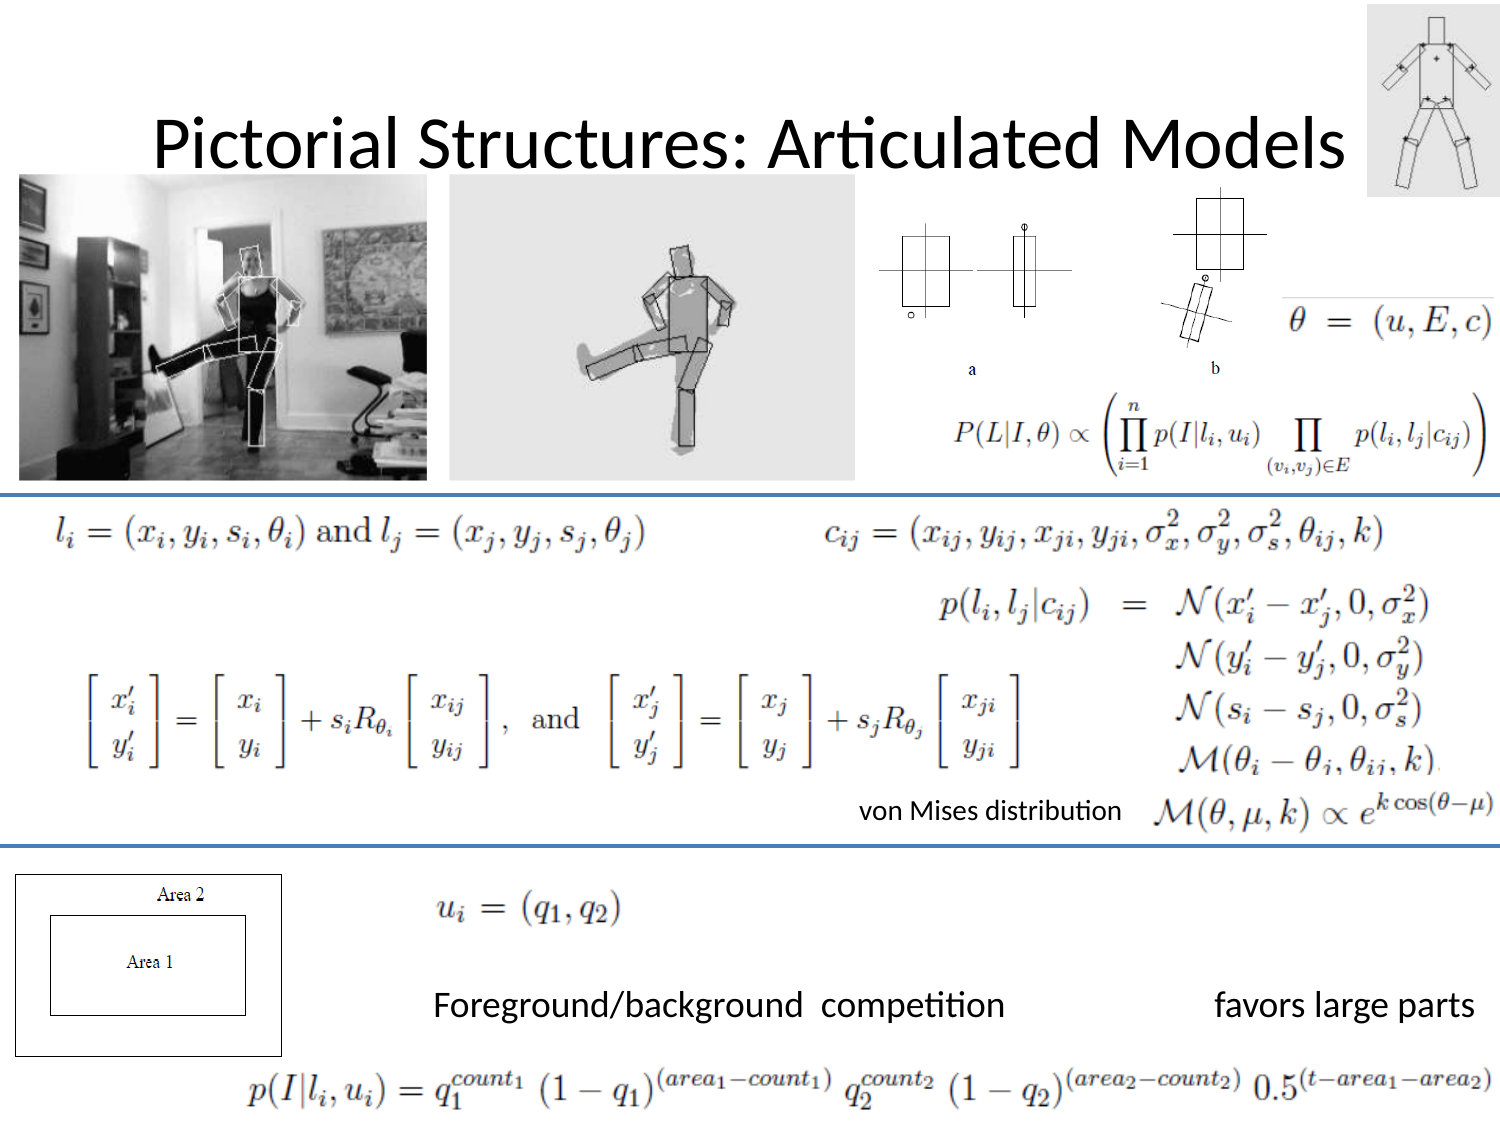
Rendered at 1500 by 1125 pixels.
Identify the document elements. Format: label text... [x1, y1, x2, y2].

text_box Foreground/background competition [418, 972, 1022, 1033]
title Pictorial Structures: Articulated Models [75, 45, 1425, 233]
picture [433, 887, 625, 929]
picture [52, 507, 654, 558]
picture [81, 567, 1498, 845]
text_box favors large parts [1199, 972, 1491, 1033]
picture [937, 389, 1493, 486]
picture [1366, 4, 1500, 198]
text_box von Mises distribution [844, 785, 1138, 834]
picture [1282, 296, 1494, 342]
picture [18, 172, 1280, 483]
picture [823, 501, 1389, 564]
picture [4, 861, 1495, 1121]
